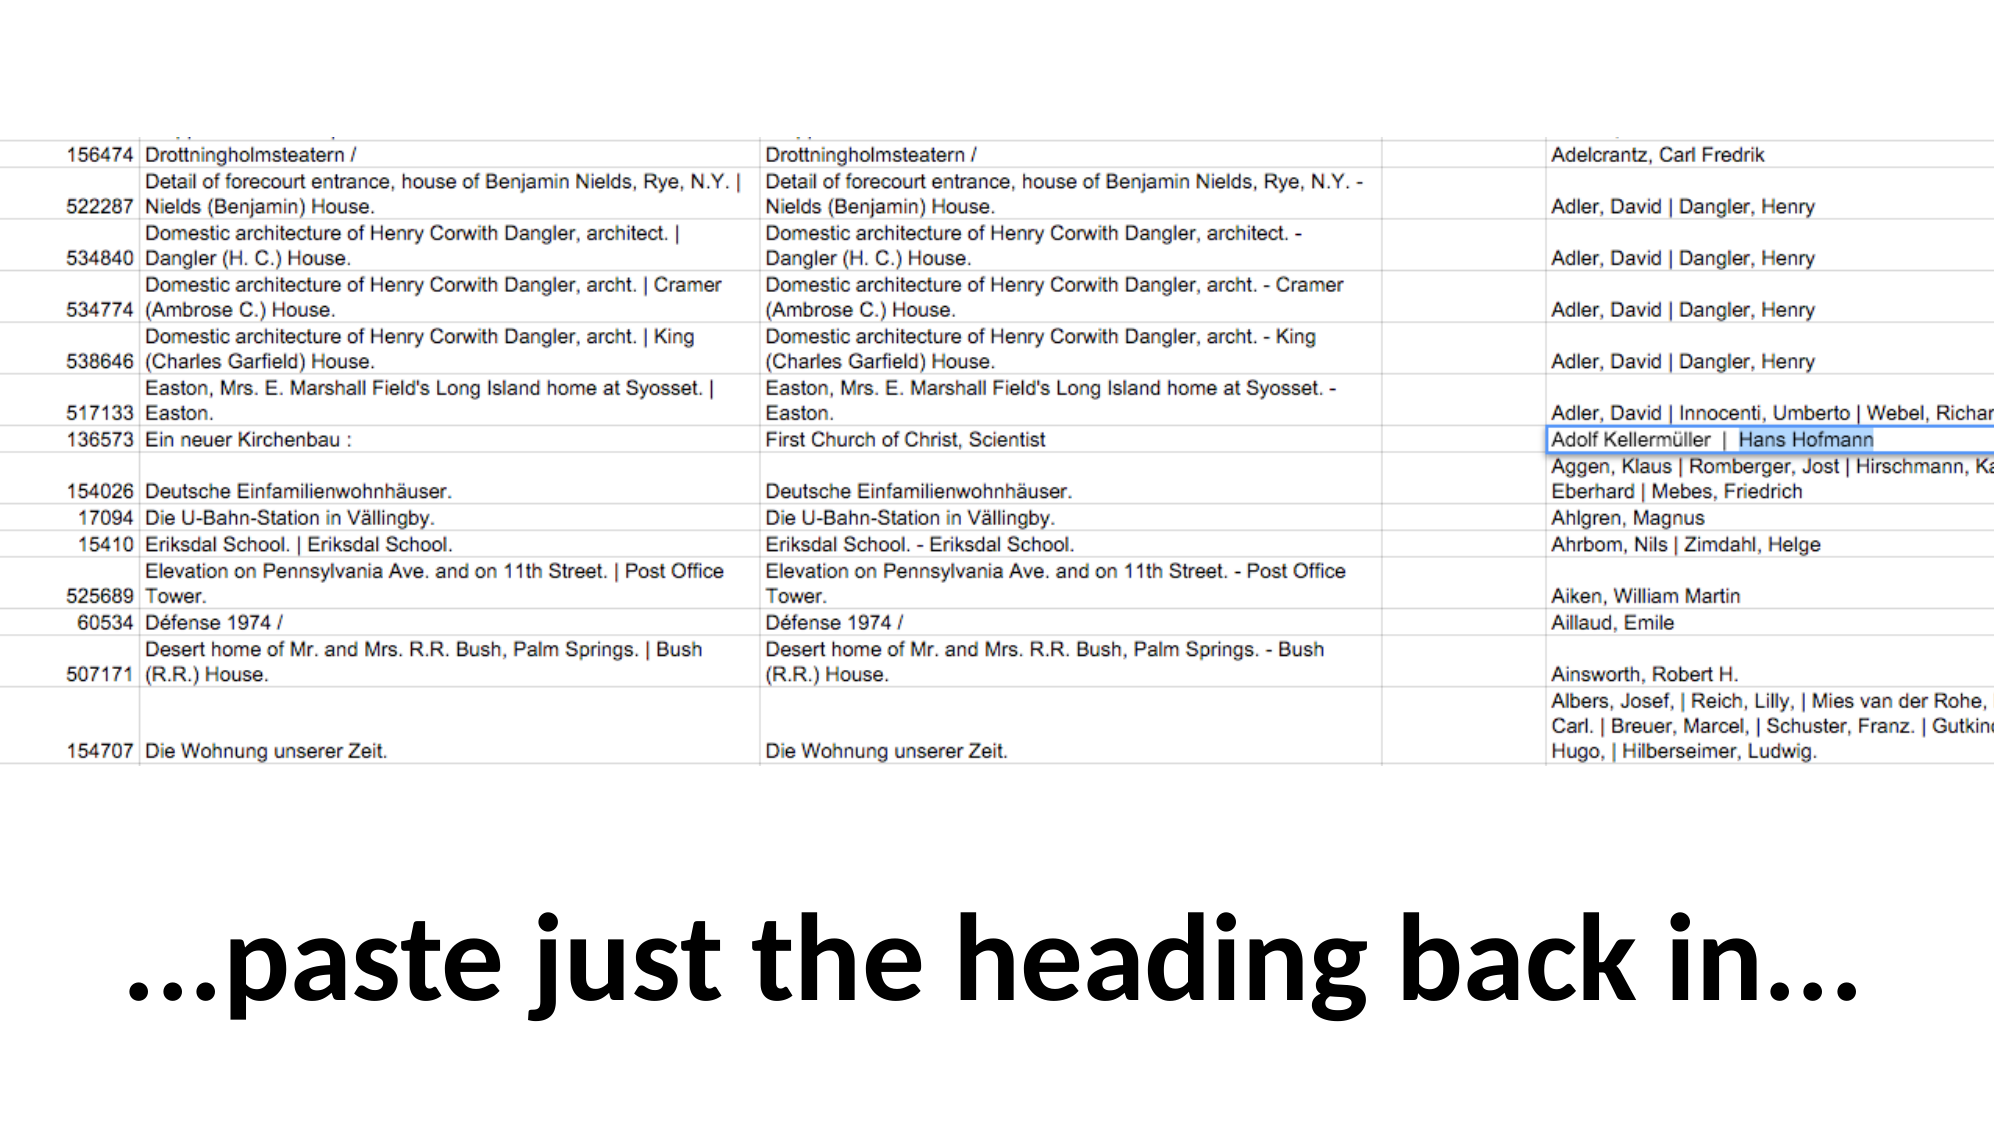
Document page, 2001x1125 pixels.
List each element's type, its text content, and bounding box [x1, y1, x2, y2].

picture [0, 136, 1994, 766]
text_box ...paste just the heading back in... [0, 867, 1961, 1033]
